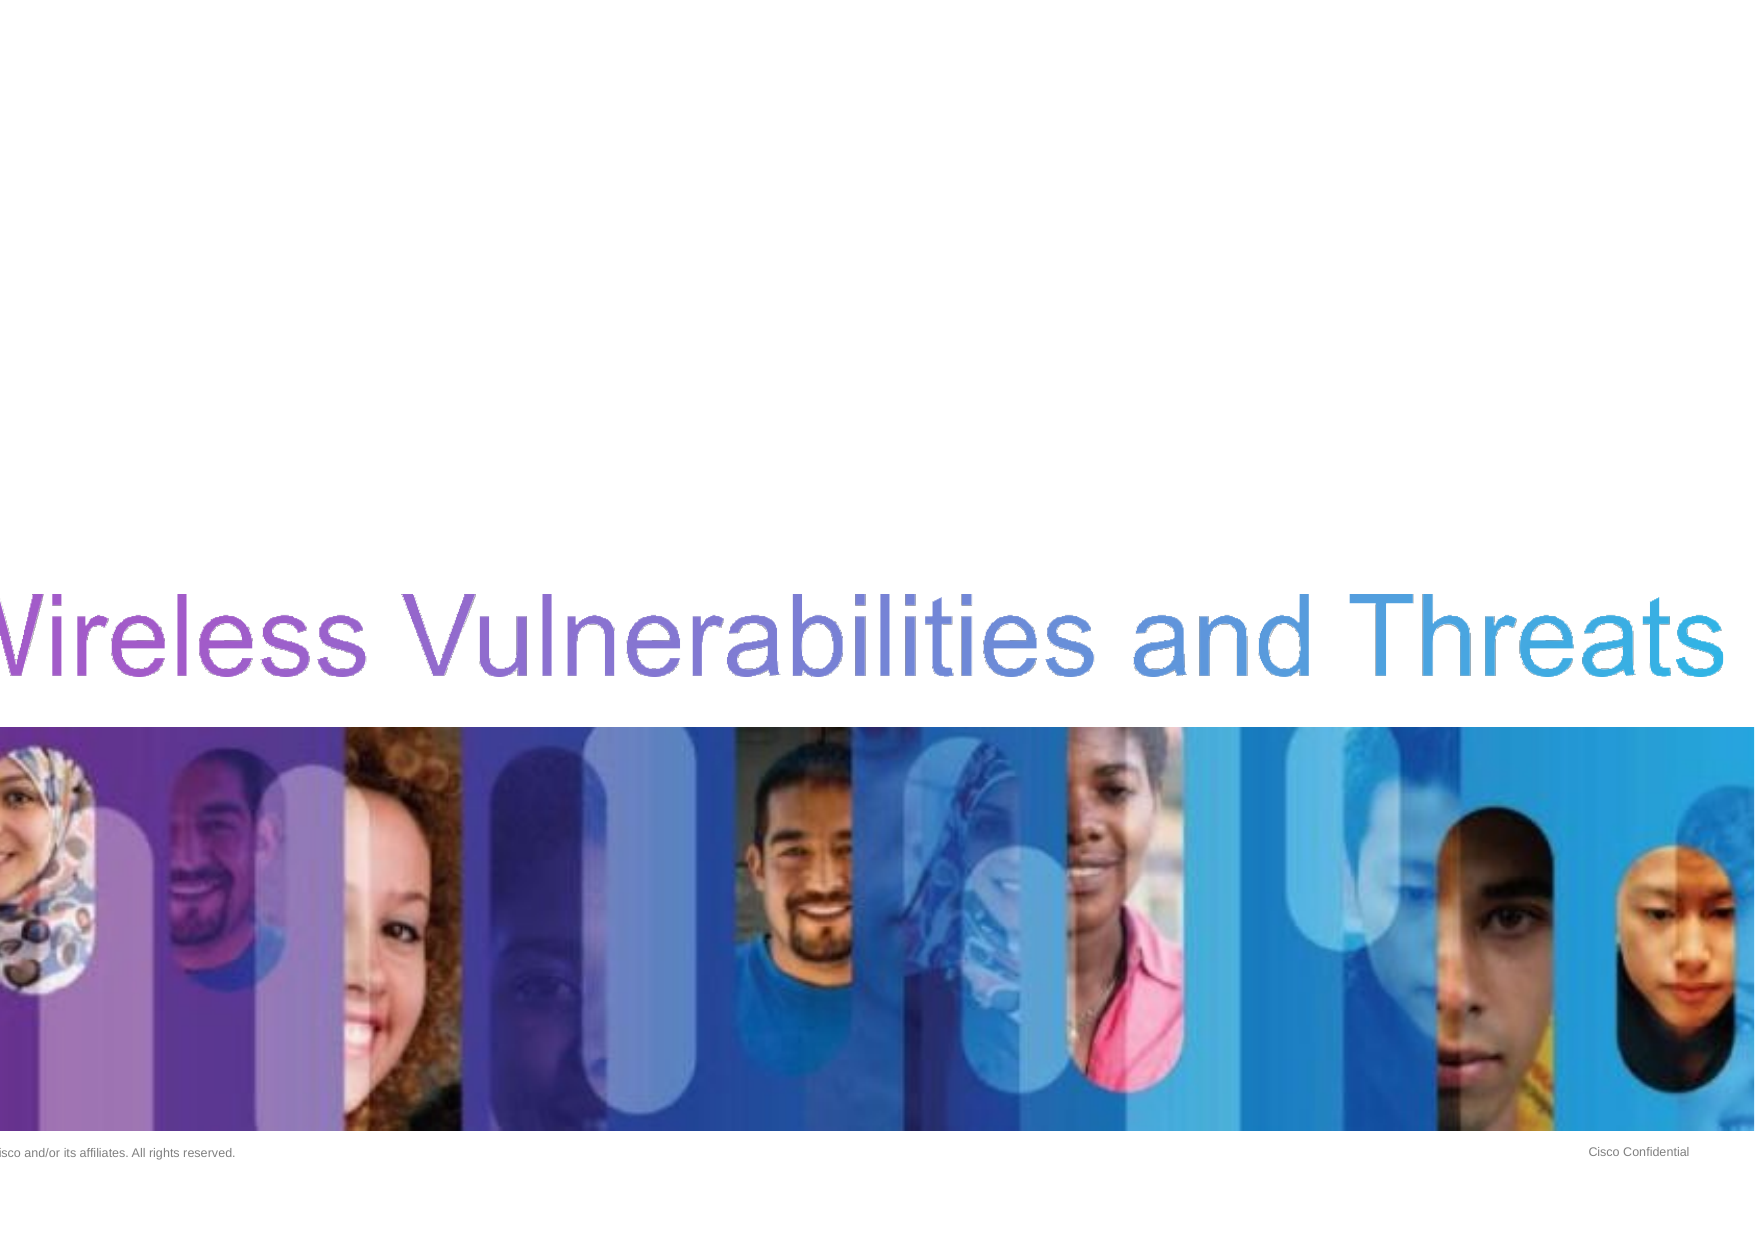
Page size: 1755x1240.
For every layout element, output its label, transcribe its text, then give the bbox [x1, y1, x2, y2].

text_box Cisco Confidential [1586, 1144, 1692, 1162]
text_box [0, 594, 1724, 677]
text_box isco and/or its affiliates. All rights reserved. [0, 1144, 237, 1162]
text_box [0, 727, 1755, 1131]
